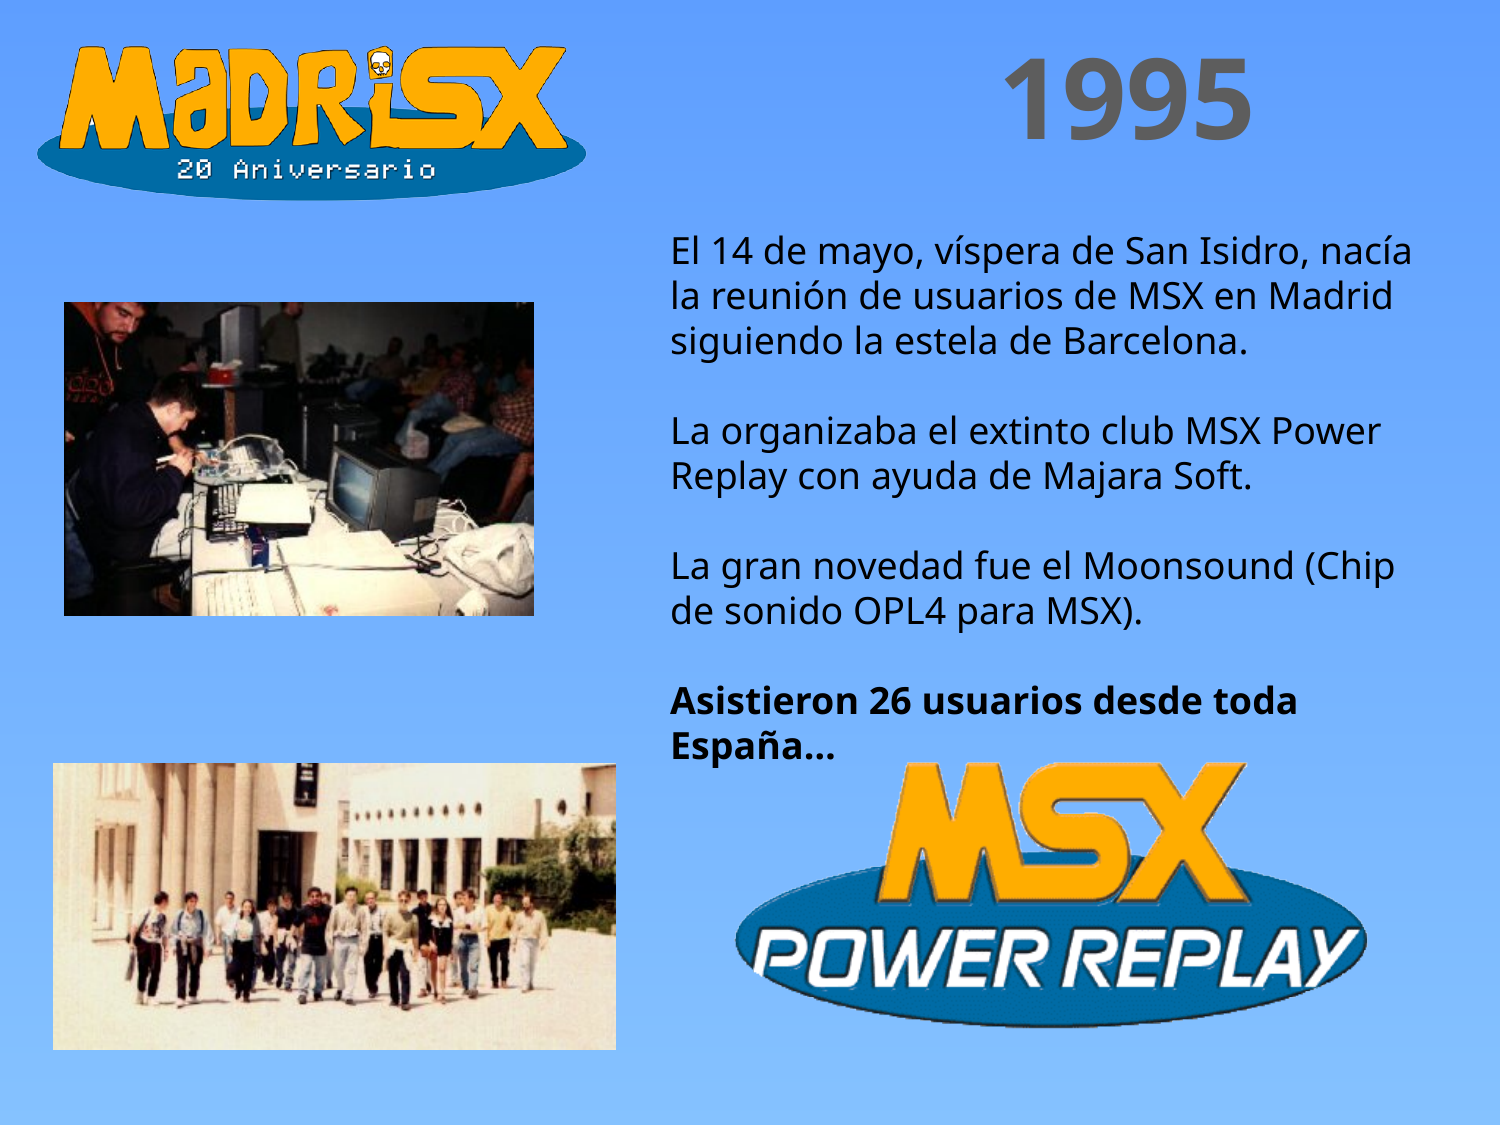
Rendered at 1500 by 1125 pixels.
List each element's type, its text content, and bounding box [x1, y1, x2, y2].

picture [64, 302, 534, 616]
picture [714, 751, 1389, 1041]
text_box 1995 [939, 19, 1315, 170]
picture [0, 42, 644, 205]
picture [52, 762, 616, 1050]
text_box El 14 de mayo, víspera de San Isidro, nacía la reunión de usuarios de MSX en Madrid siguiendo la estela de Barcelona. La organizaba el extinto club MSX Power Replay con ayuda de Majara Soft. La gran novedad fue el Moonsound (Chip de sonido OPL4 para MSX). Asistieron 26 usuarios desde toda España… [655, 219, 1459, 775]
